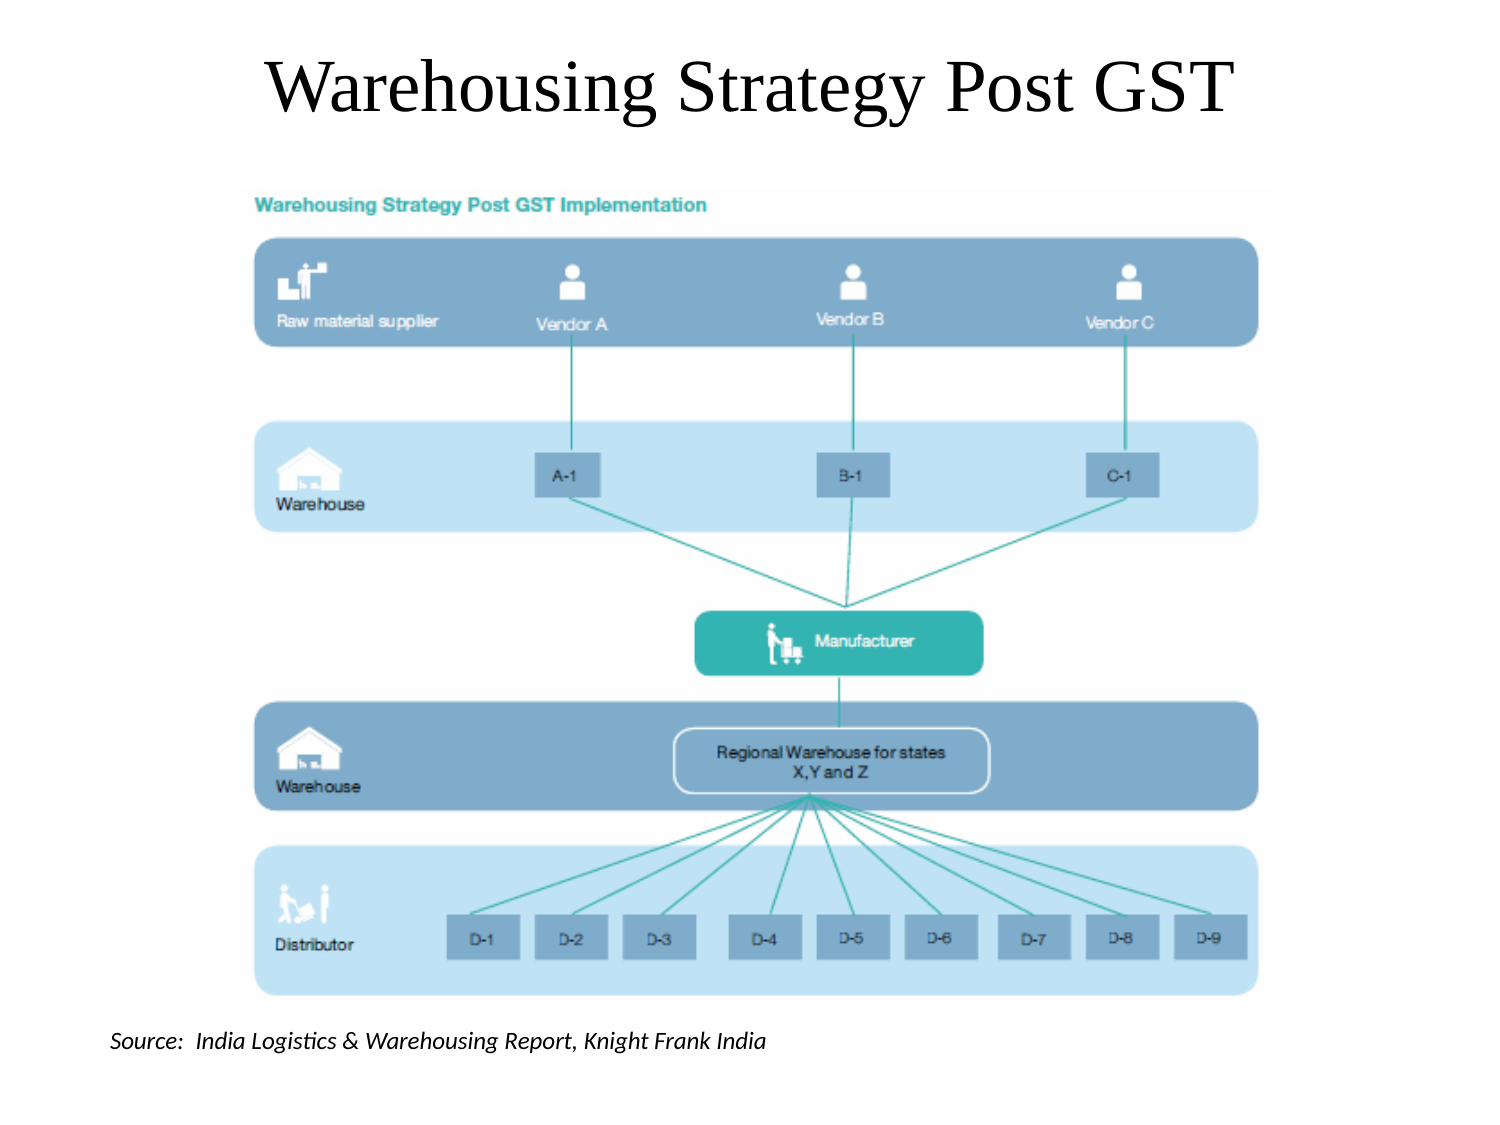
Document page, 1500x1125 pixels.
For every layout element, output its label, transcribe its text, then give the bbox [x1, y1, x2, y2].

title Warehousing Strategy Post GST [112, 0, 1388, 175]
text_box Source: India Logistics & Warehousing Report, Knight Frank India [95, 1017, 783, 1062]
picture [237, 187, 1276, 1003]
